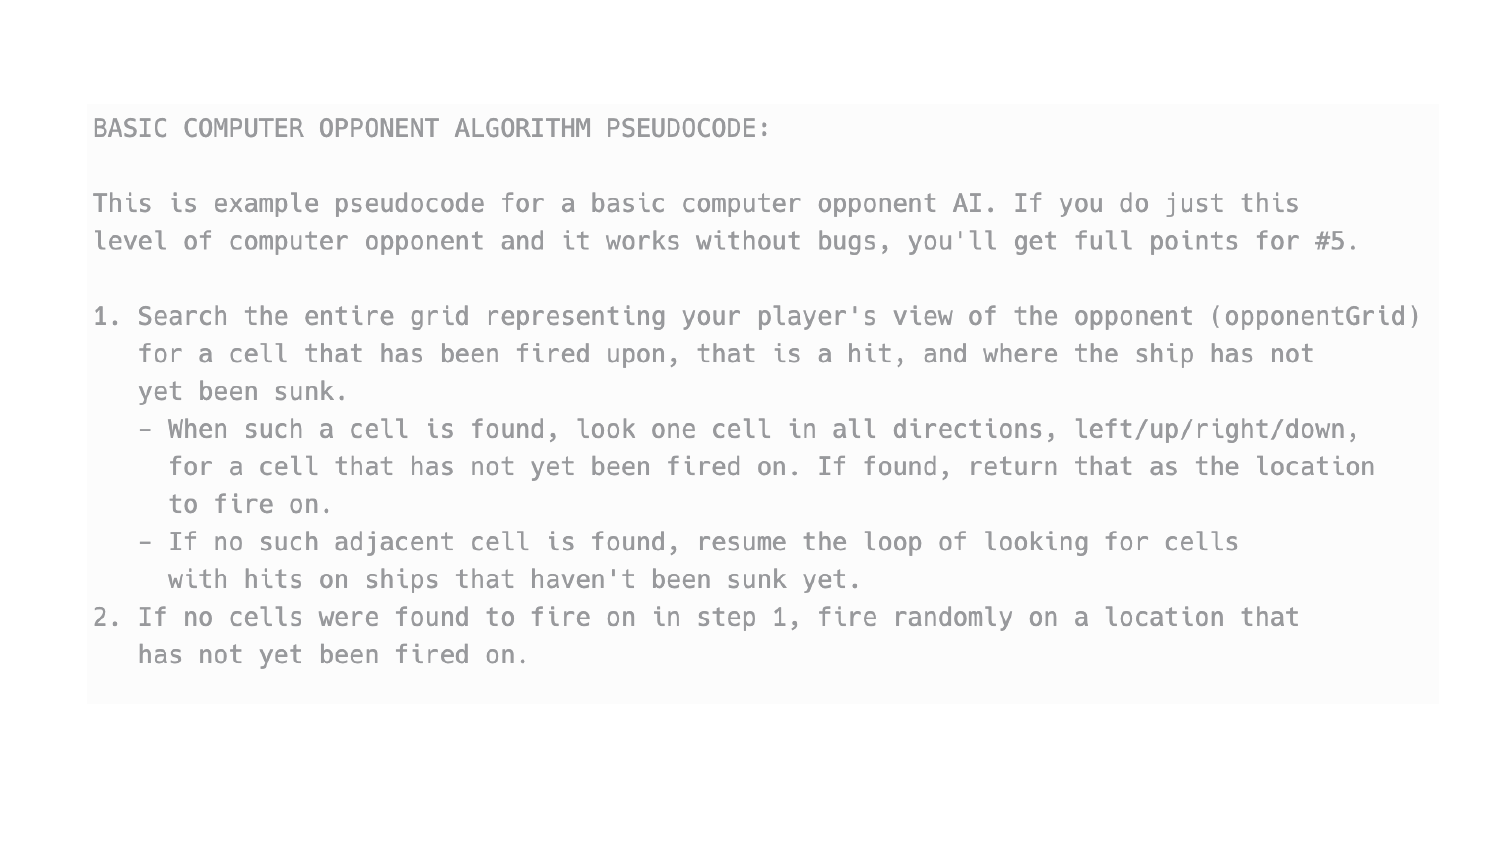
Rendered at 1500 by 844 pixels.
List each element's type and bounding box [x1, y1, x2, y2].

picture [87, 104, 1439, 705]
